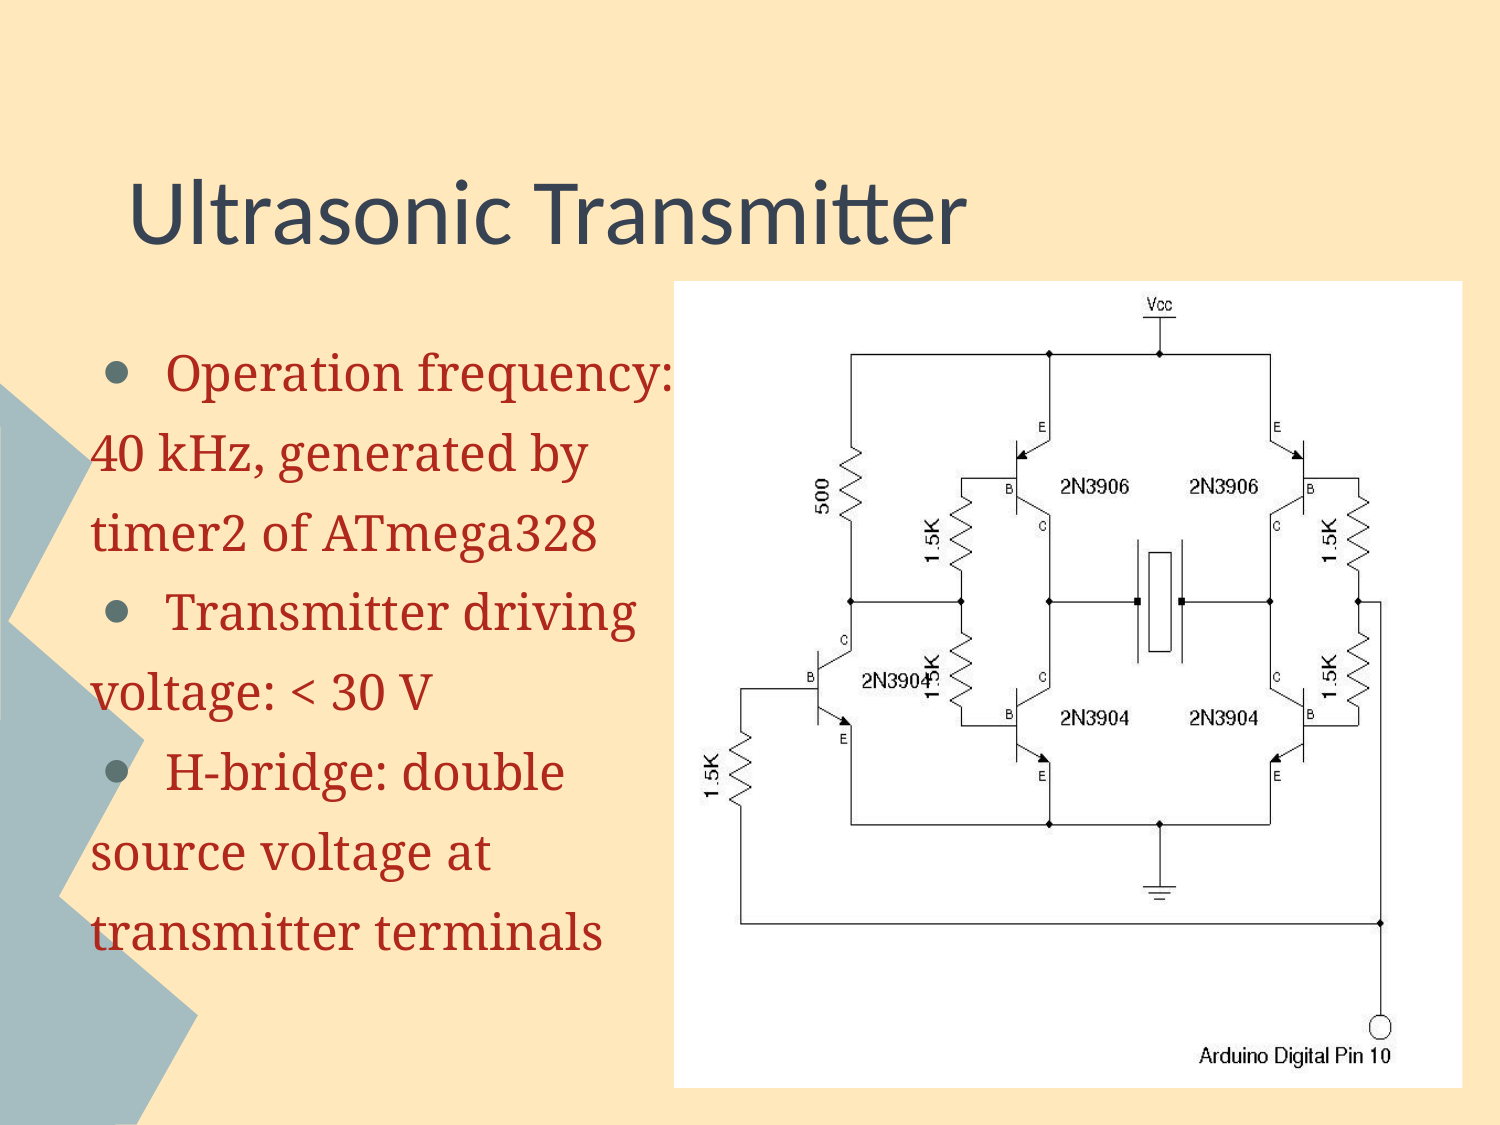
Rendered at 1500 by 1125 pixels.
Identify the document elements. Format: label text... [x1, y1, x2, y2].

text_box [673, 281, 1463, 1088]
list Operation frequency: 40 kHz, generated by timer2 of ATmega328 Transmitter driving voltage: < 30 V H-bridge: double source voltage at transmitter terminals [75, 317, 673, 1038]
title Ultrasonic Transmitter [75, 90, 1425, 278]
